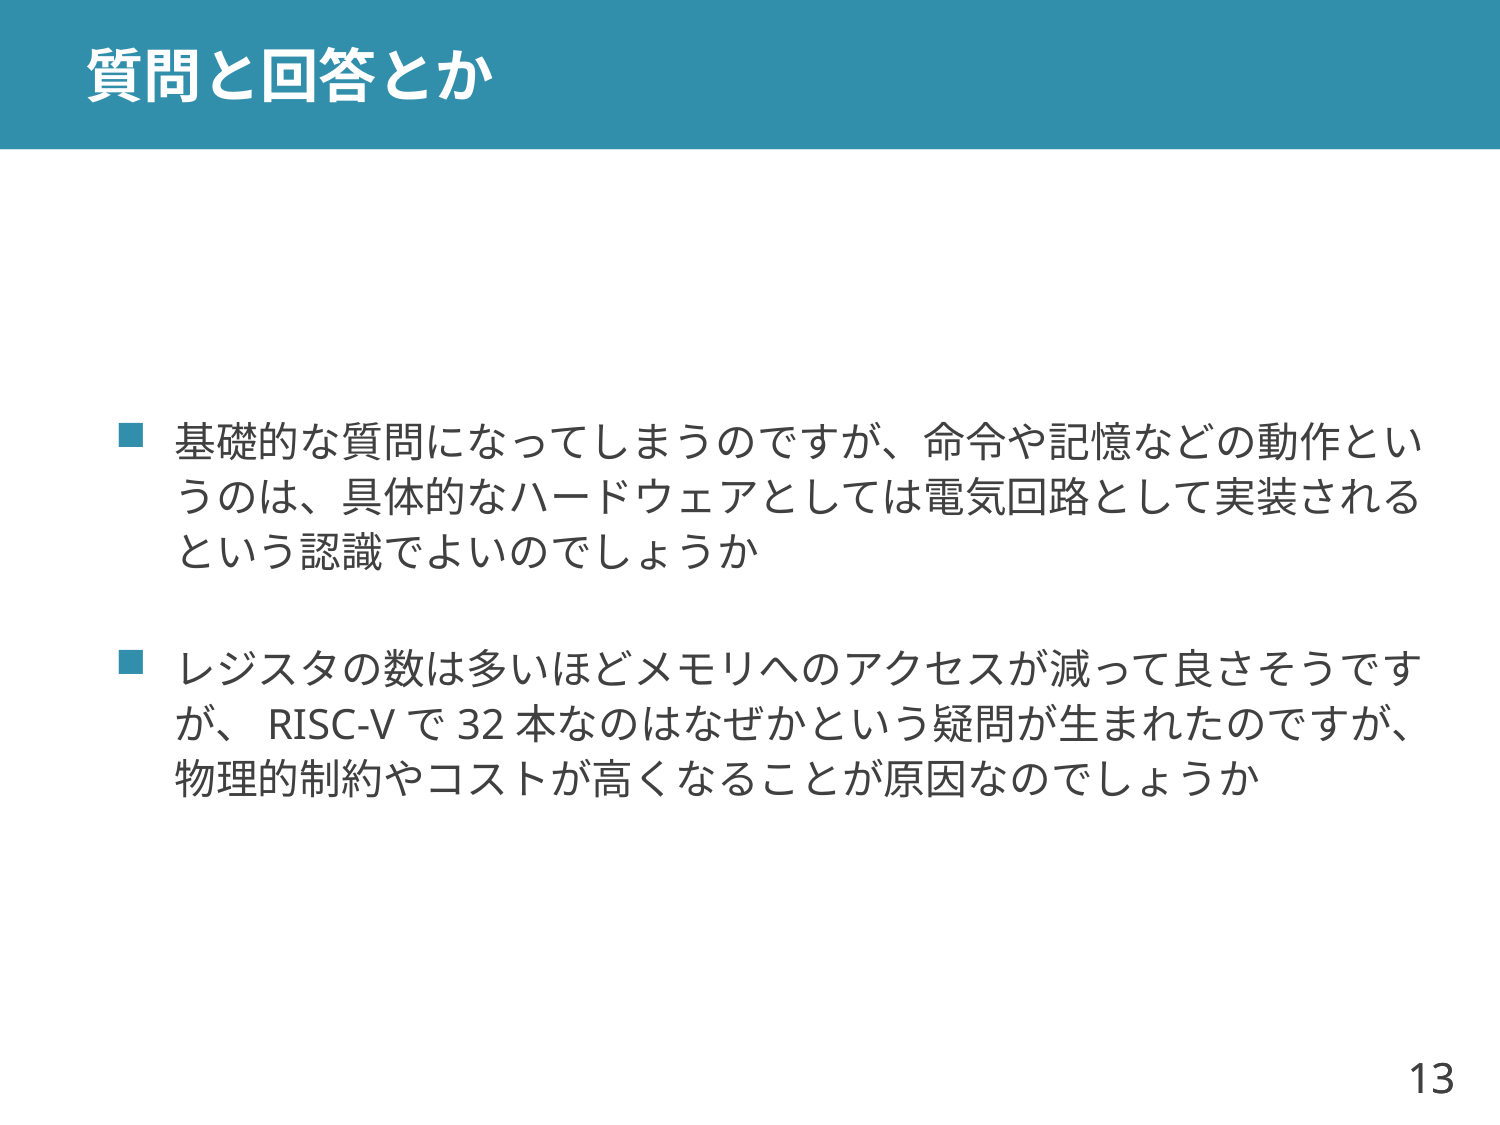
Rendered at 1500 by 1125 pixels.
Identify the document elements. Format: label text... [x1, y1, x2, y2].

list 基礎的な質問になってしまうのですが、命令や記憶などの動作というのは、具体的なハードウェアとしては電気回路として実装されるという認識でよいのでしょうか レジスタの数は多いほどメモリへのアクセスが減って良さそうですが、RISC-Vで32本なのはなぜかという疑問が生まれたのですが、物理的制約やコストが高くなることが原因なのでしょうか [100, 178, 1459, 1036]
title 質問と回答とか [70, 0, 1500, 150]
